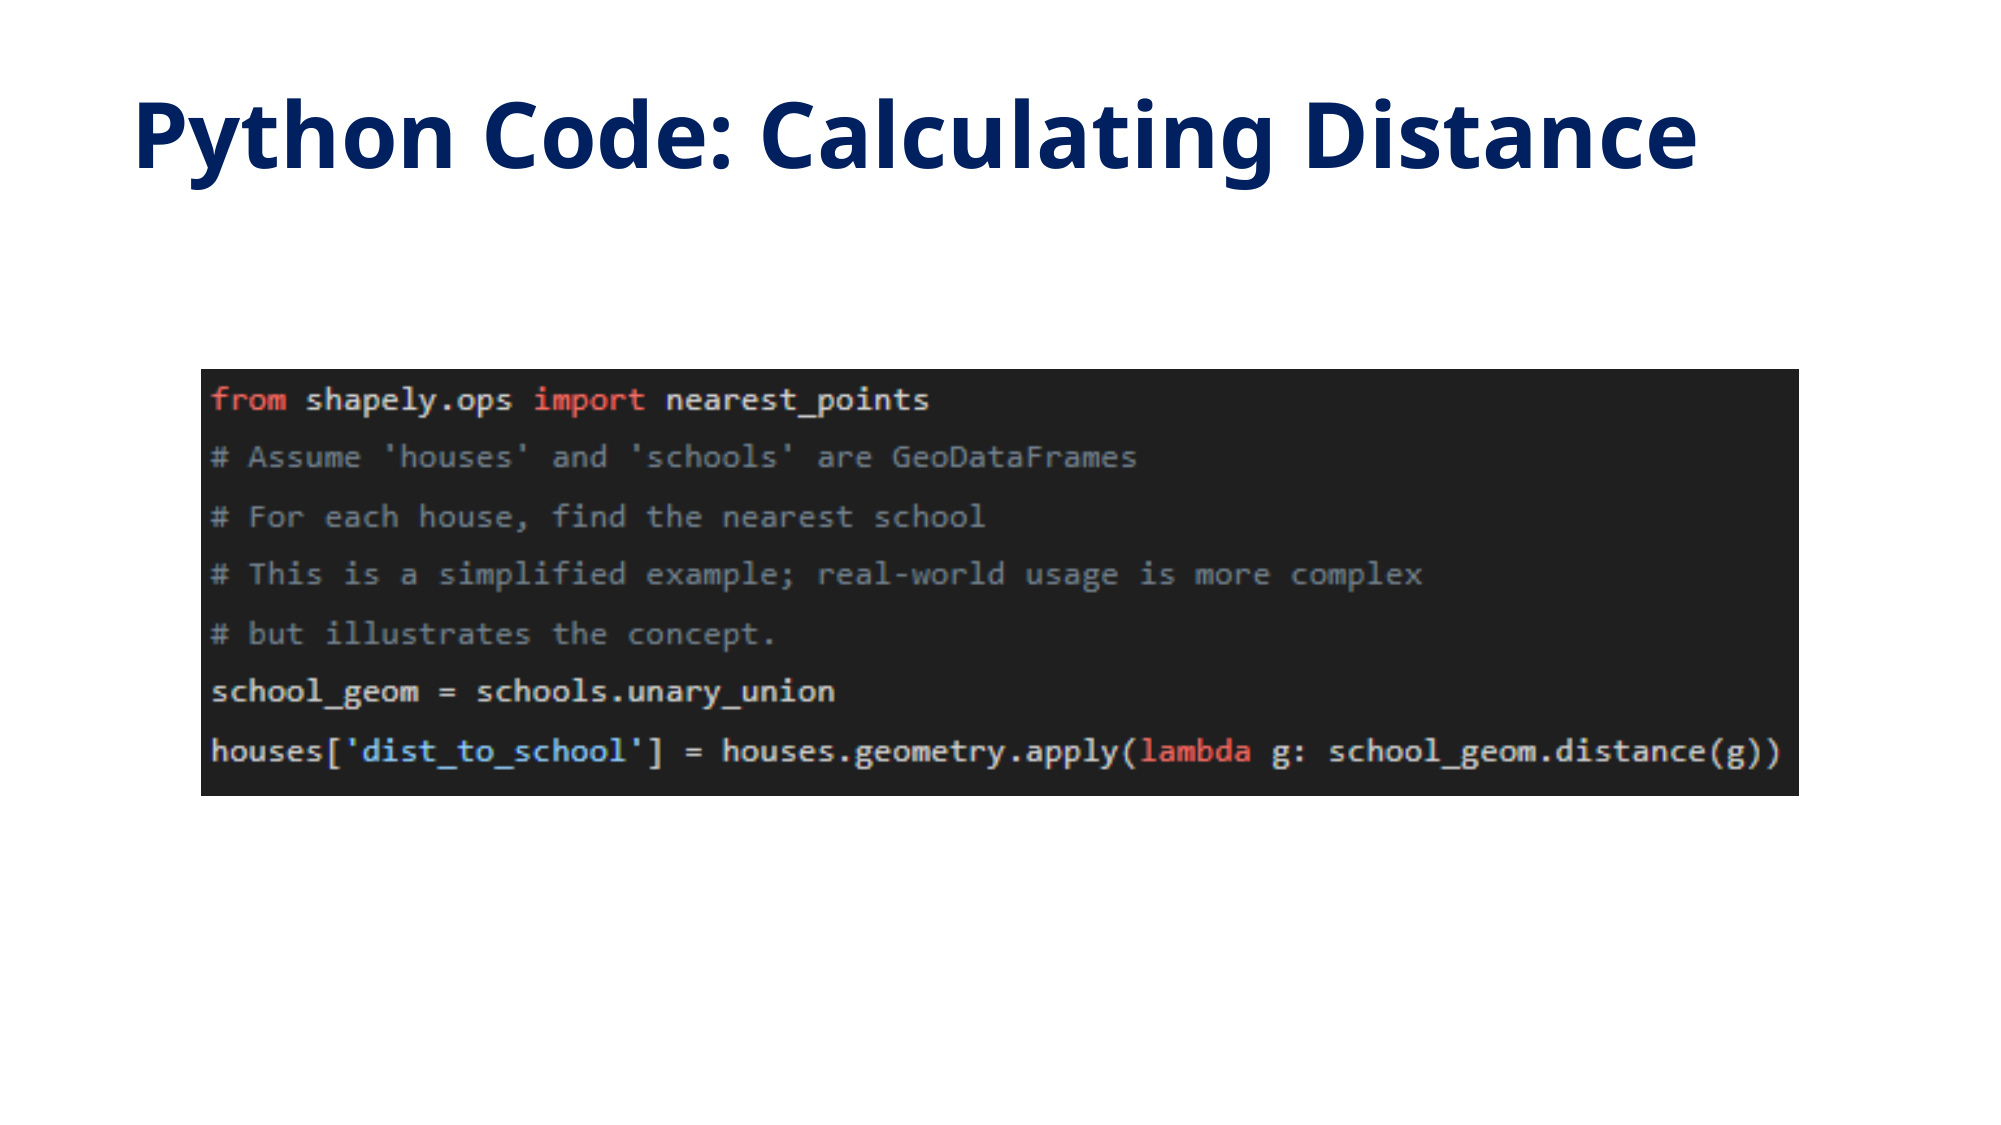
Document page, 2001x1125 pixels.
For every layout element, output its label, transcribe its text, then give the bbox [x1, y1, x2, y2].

title Python Code: Calculating Distance [68, 30, 1905, 248]
picture [201, 369, 1799, 796]
